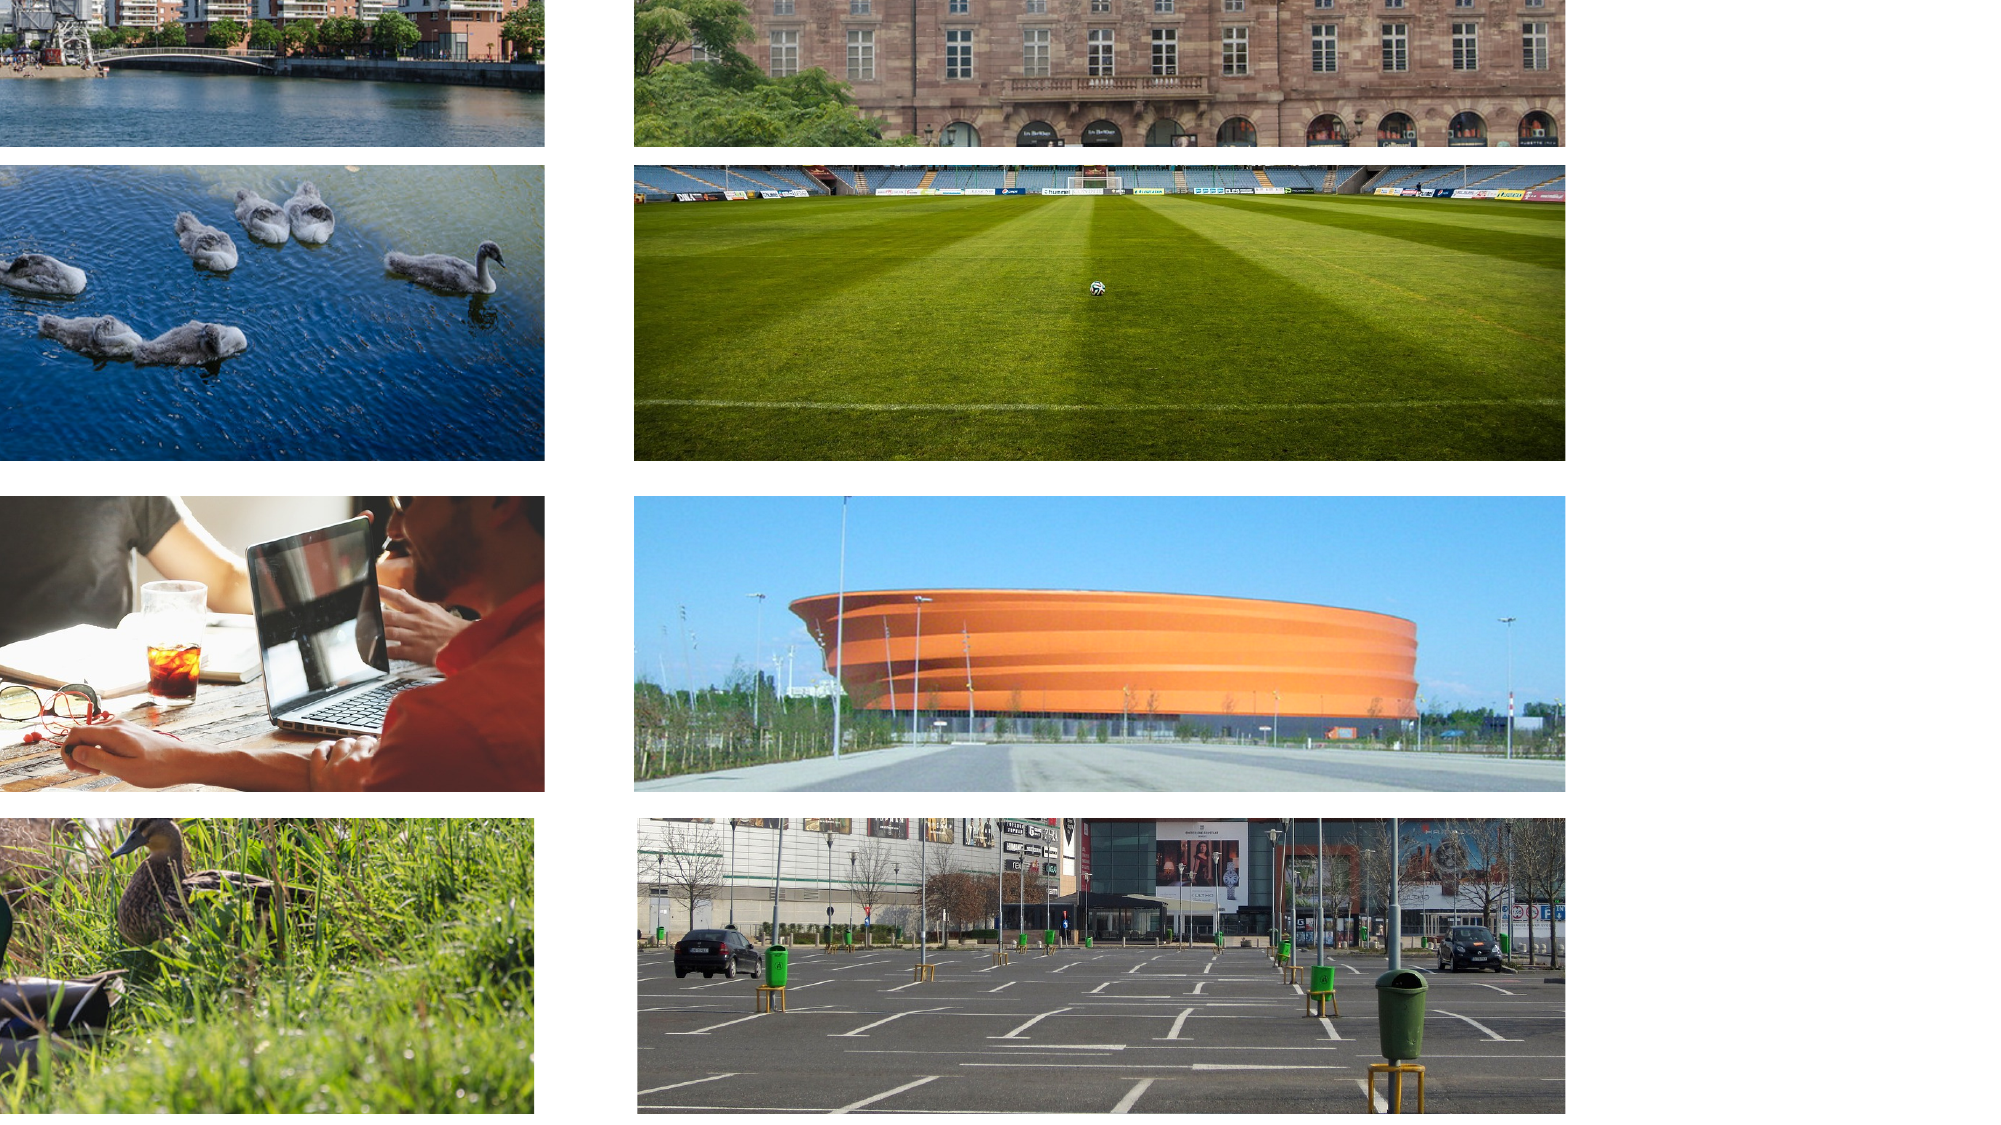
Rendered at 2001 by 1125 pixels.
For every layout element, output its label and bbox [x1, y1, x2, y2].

picture [634, 0, 1566, 147]
picture [0, 165, 545, 461]
picture [0, 818, 535, 1114]
picture [0, 496, 545, 792]
picture [634, 165, 1566, 461]
picture [0, 0, 545, 147]
picture [637, 818, 1566, 1114]
picture [634, 496, 1566, 792]
